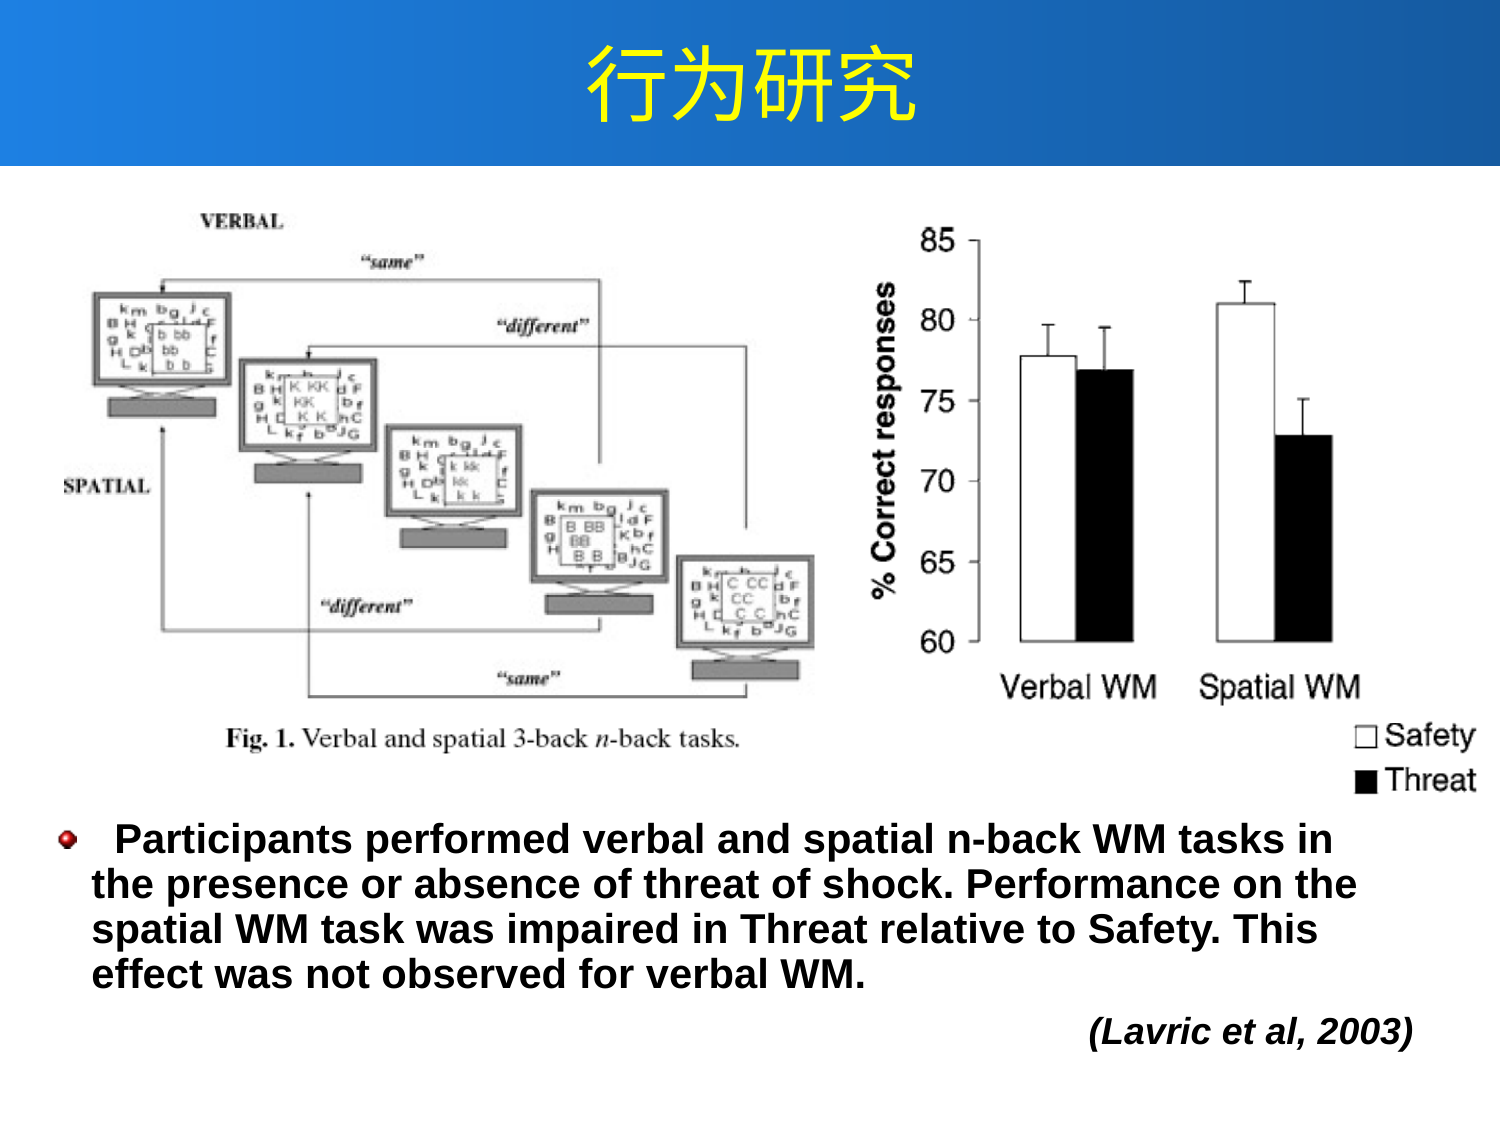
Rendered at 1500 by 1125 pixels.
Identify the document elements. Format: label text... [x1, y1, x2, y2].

text_box (Lavric et al, 2003) [1073, 999, 1429, 1060]
text_box Participants performed verbal and spatial n-back WM tasks in the presence or absence of threat of shock. Performance on the spatial WM task was impaired in Threat relative to Safety. This effect was not observed for verbal WM. [41, 810, 1406, 1006]
picture [55, 827, 77, 849]
picture [64, 207, 822, 710]
title 行为研究 [74, 11, 1430, 153]
picture [832, 196, 1500, 824]
picture [194, 715, 758, 771]
